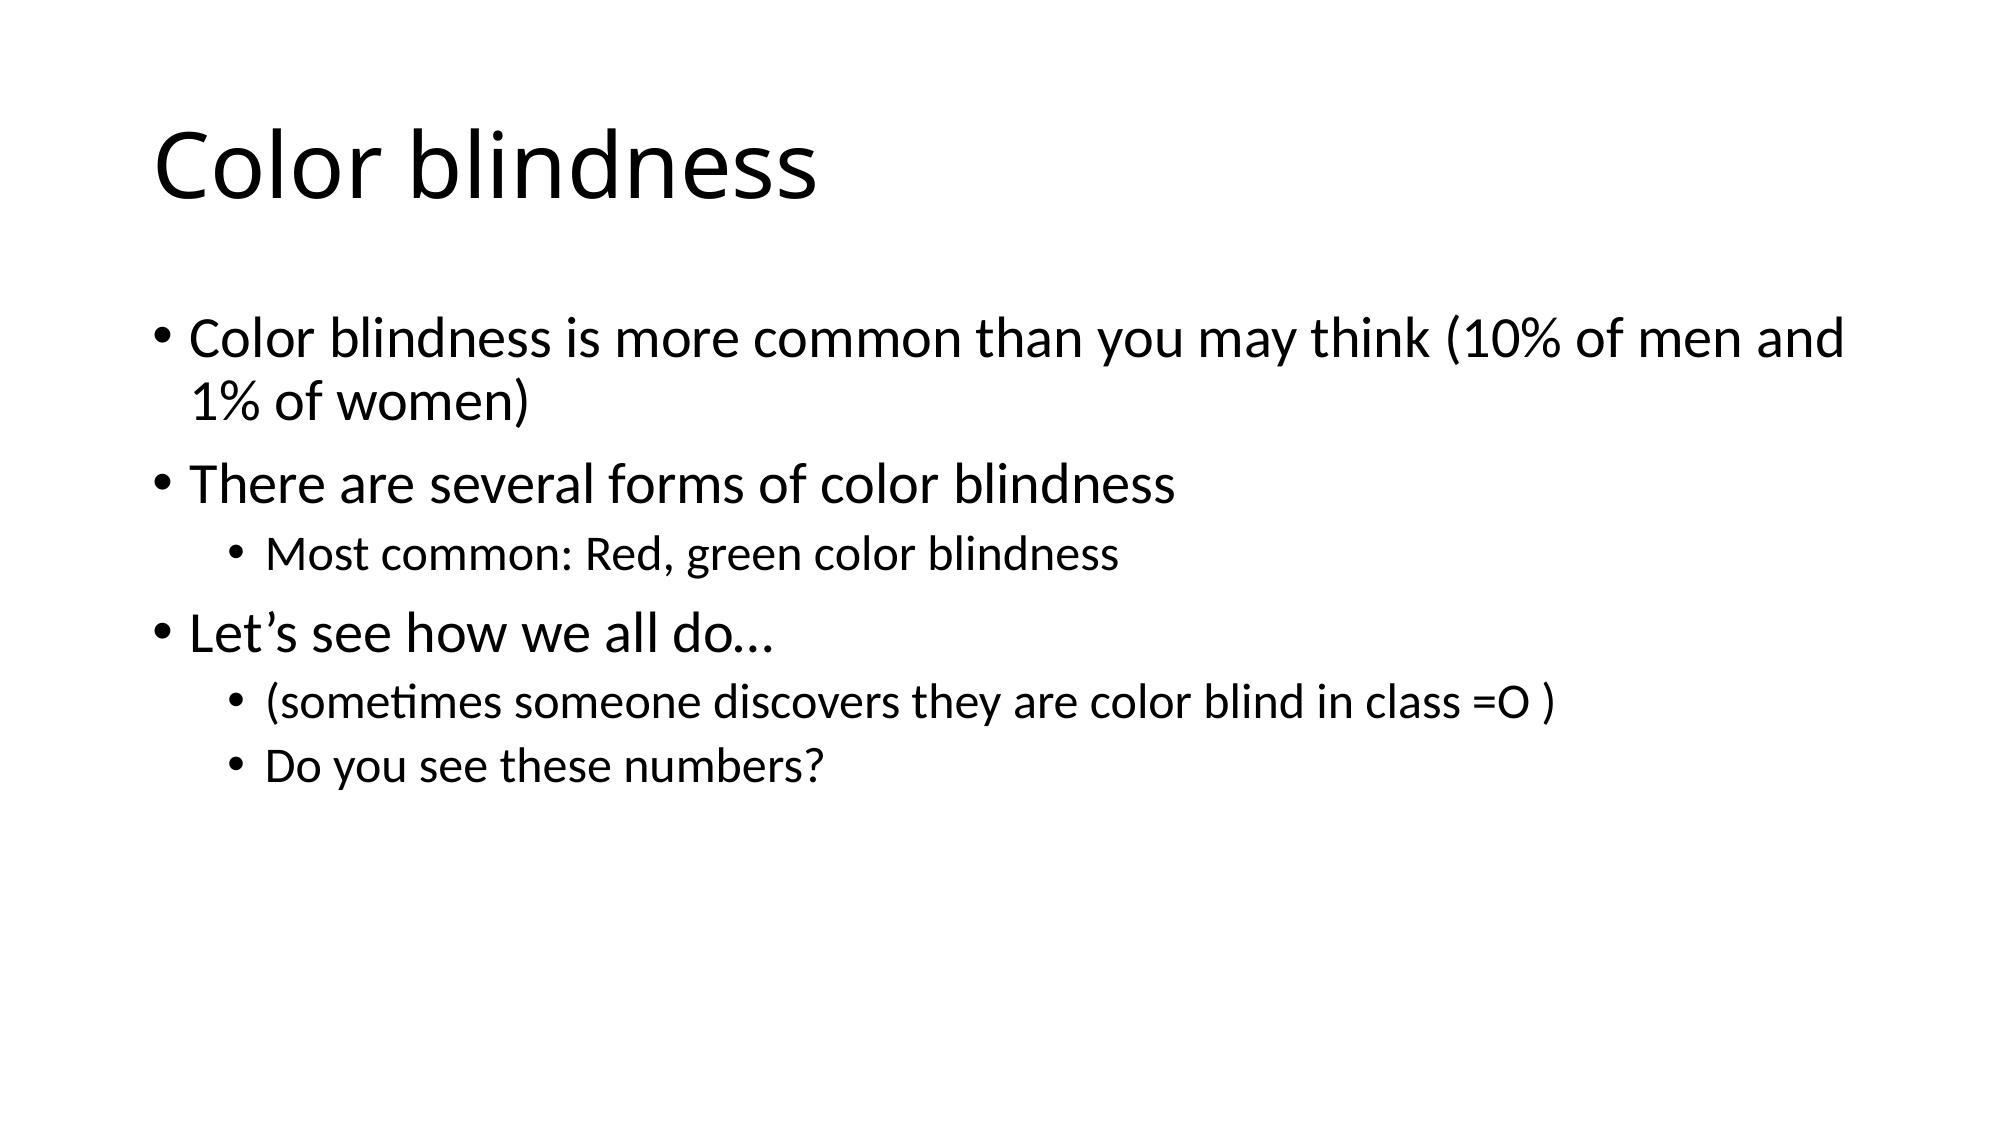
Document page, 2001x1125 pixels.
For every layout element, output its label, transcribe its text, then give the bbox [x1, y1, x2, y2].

list Color blindness is more common than you may think (10% of men and 1% of women) There are several forms of color blindness Most common: Red, green color blindness Let’s see how we all do… (sometimes someone discovers they are color blind in class =O ) Do you see these numbers? [137, 299, 1863, 1014]
title Color blindness [137, 59, 1863, 278]
